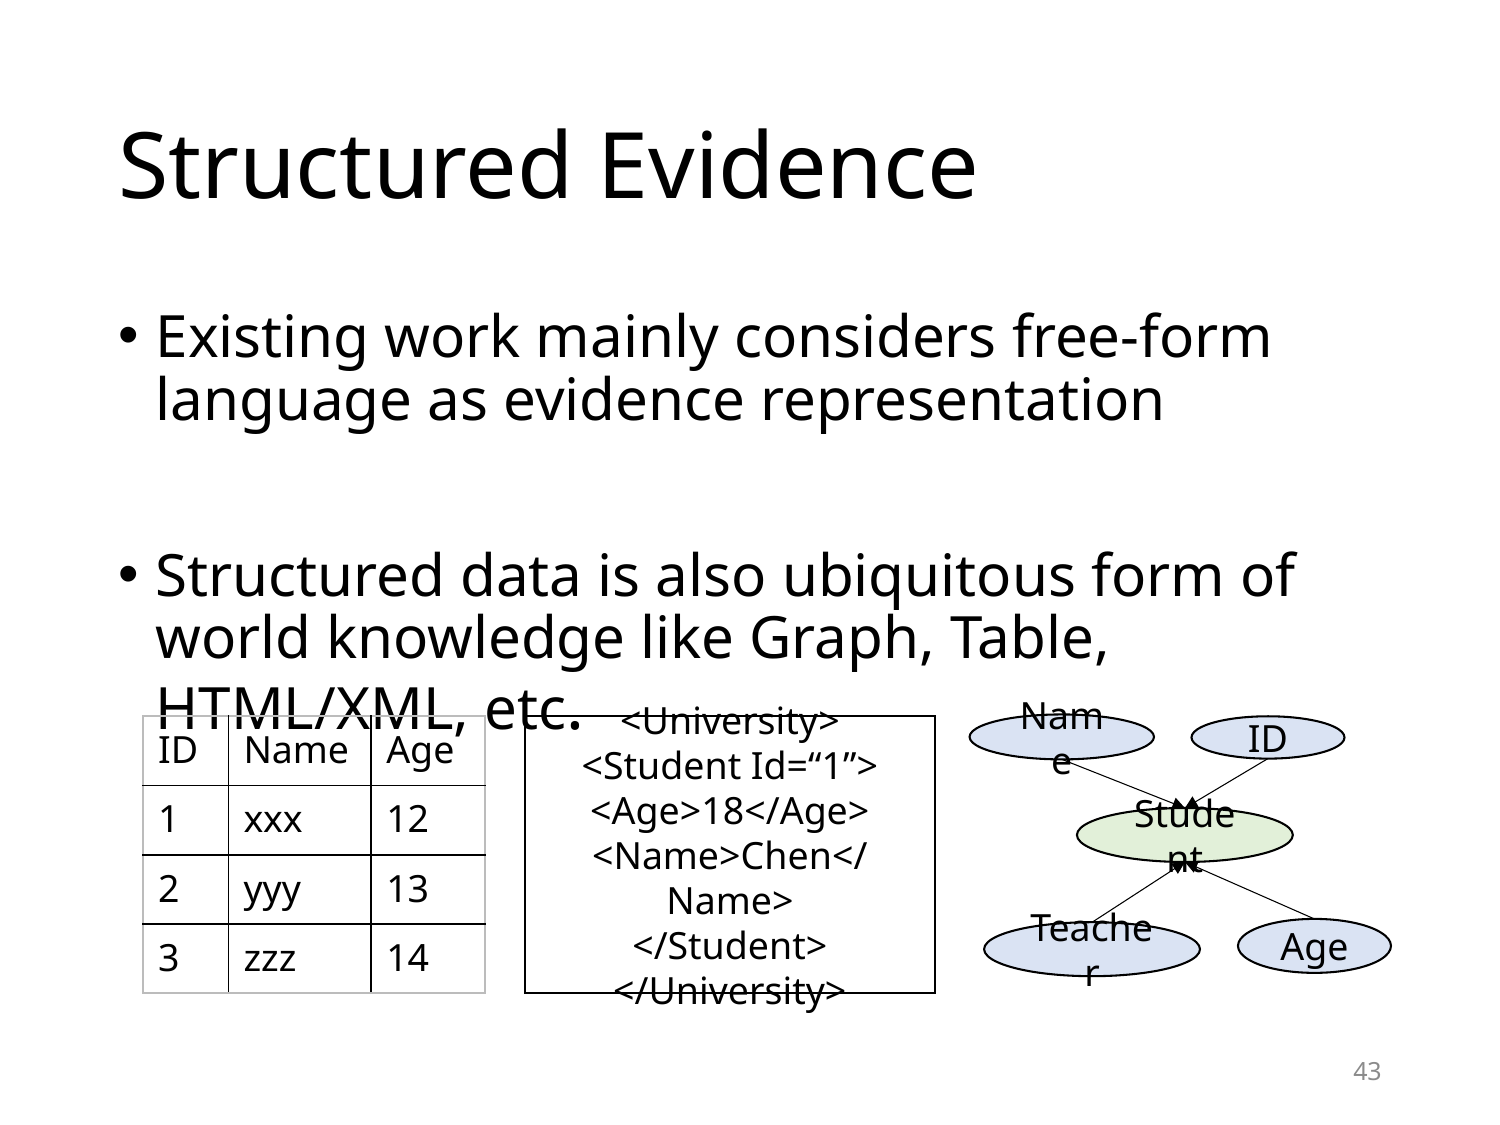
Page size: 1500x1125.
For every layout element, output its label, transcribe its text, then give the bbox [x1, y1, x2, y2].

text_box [1092, 861, 1185, 923]
title Structured Evidence [103, 59, 1397, 278]
table_cell xxx [229, 786, 370, 854]
text_box Name [968, 713, 1156, 761]
table_cell 3 [144, 925, 228, 992]
text_box Age [1236, 917, 1393, 974]
table_cell yyy [229, 856, 370, 923]
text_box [1061, 759, 1185, 808]
table_cell zzz [229, 925, 370, 992]
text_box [1184, 861, 1315, 919]
table_cell 2 [144, 856, 228, 923]
table_header ID [144, 717, 228, 785]
table_cell 12 [372, 786, 484, 854]
table_header Name [229, 717, 370, 785]
list Existing work mainly considers free-form language as evidence representation Structured data is also ubiquitous form of world knowledge like Graph, Table, HTML/XML, etc. [103, 299, 1397, 1014]
table_header Age [372, 717, 484, 785]
text_box Student [1075, 808, 1294, 861]
text_box <University> <Student Id=“1”> <Age>18</Age> <Name>Chen</Name> </Student> </University> [524, 715, 936, 994]
slide_number 43 [1059, 1042, 1397, 1103]
text_box ID [1190, 715, 1346, 760]
table_cell 13 [372, 856, 484, 923]
table_cell 14 [372, 925, 484, 992]
table_cell 1 [144, 786, 228, 854]
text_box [1184, 758, 1269, 809]
text_box Teacher [983, 921, 1202, 978]
